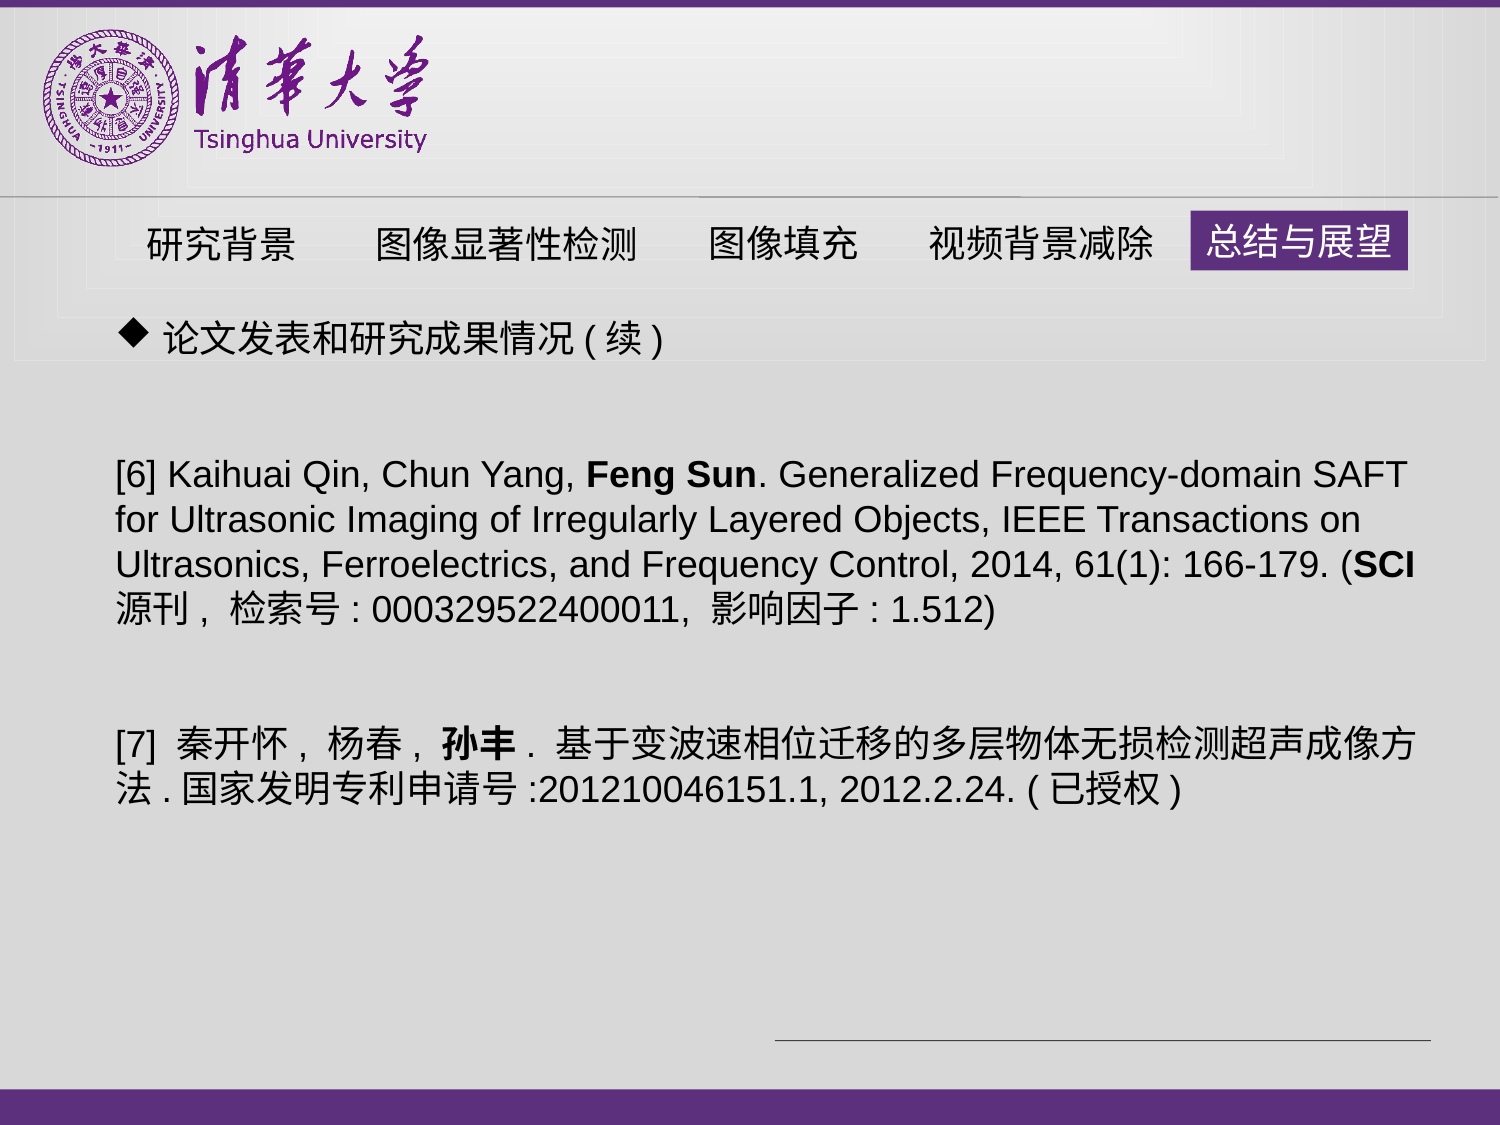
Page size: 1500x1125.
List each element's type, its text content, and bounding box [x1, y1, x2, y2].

text_box 视频背景减除 [913, 212, 1169, 273]
text_box [0, 1089, 1500, 1125]
text_box 研究背景 [131, 213, 312, 274]
text_box 图像填充 [693, 213, 874, 273]
text_box 图像显著性检测 [360, 213, 653, 274]
picture [0, 0, 471, 200]
text_box [471, 0, 1500, 8]
text_box 总结与展望 [1190, 210, 1408, 271]
text_box 论文发表和研究成果情况(续) [6] Kaihuai Qin, Chun Yang, Feng Sun. Generalized Frequency-domain SAFT for Ultrasonic Imaging of Irregularly Layered Objects, IEEE Transactions on Ultrasonics, Ferroelectrics, and Frequency Control, 2014, 61(1): 166-179. (SCI 源刊, 检索号: 000329522400011, 影响因子: 1.512) [7] 秦开怀, 杨春, 孙丰. 基于变波速相位迁移的多层物体无损检测超声成像方法.国家发明专利申请号:201210046151.1, 2012.2.24. (已授权) [100, 307, 1472, 863]
